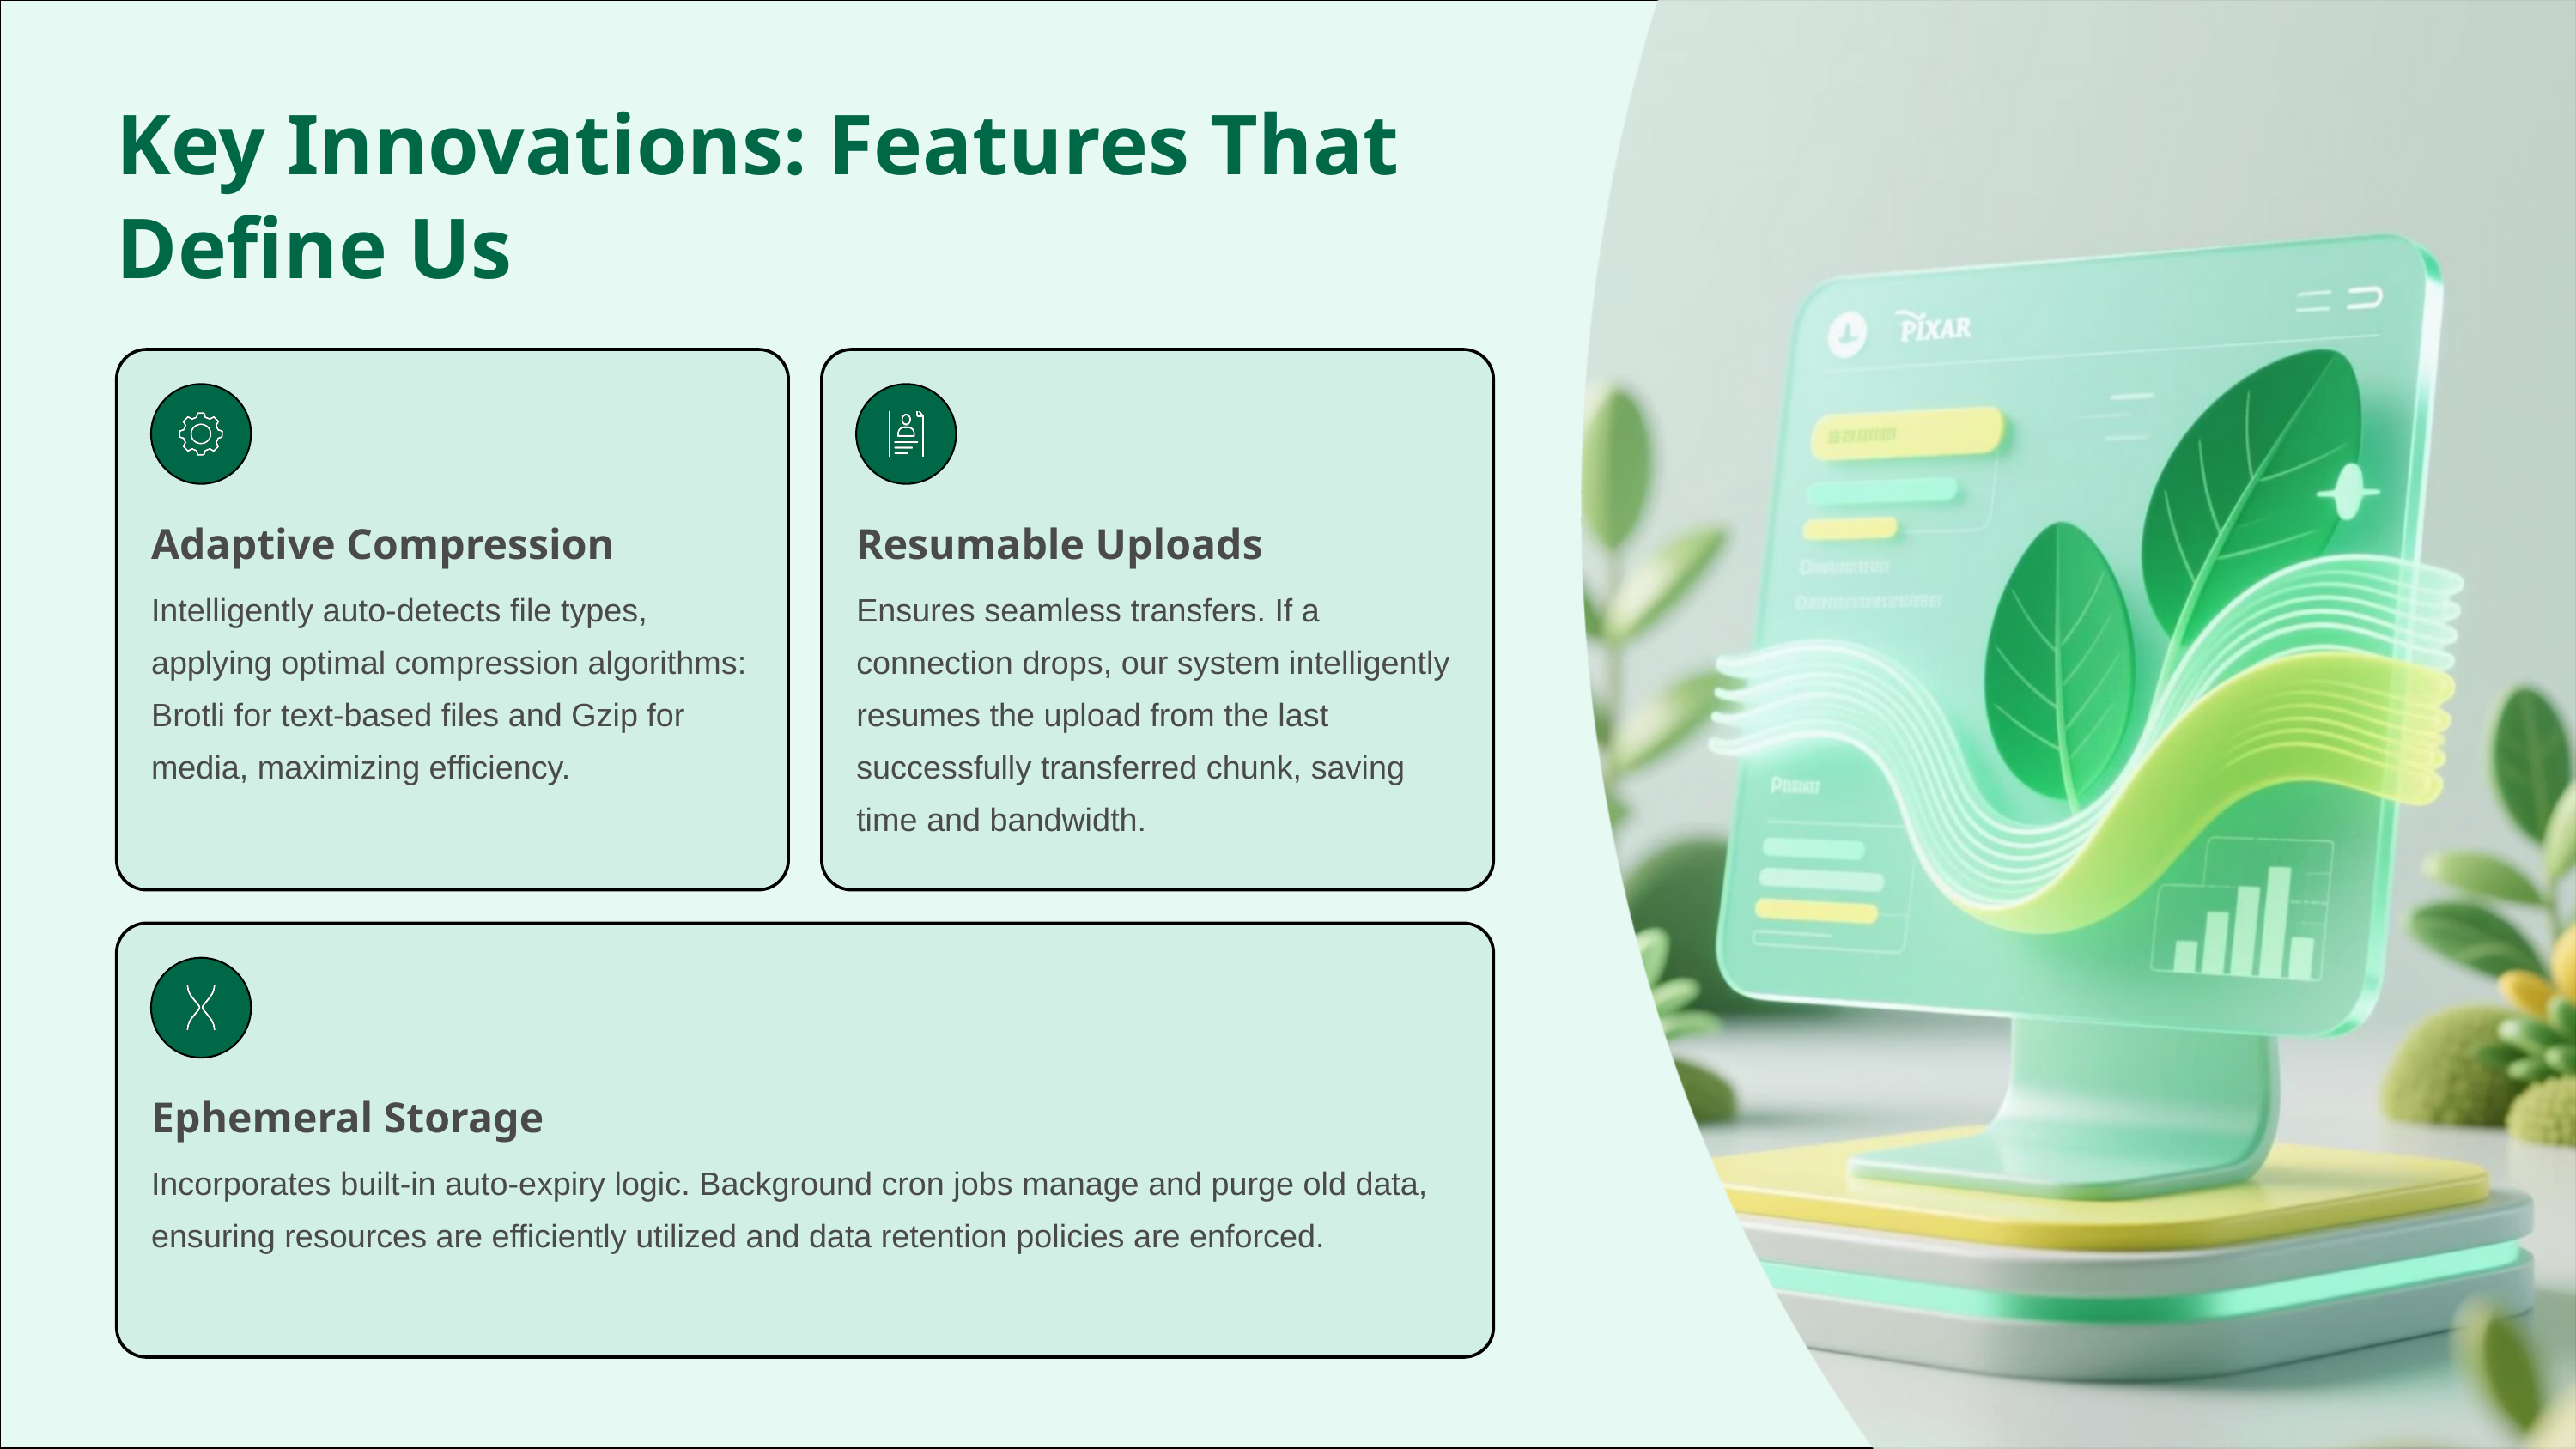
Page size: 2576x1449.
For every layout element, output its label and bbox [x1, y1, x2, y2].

text_box [150, 384, 252, 484]
text_box [0, 0, 1558, 1449]
text_box [115, 348, 790, 891]
text_box [855, 384, 957, 484]
text_box [150, 957, 252, 1058]
text_box [1560, 0, 2576, 1449]
text_box [115, 922, 1495, 1358]
text_box [820, 348, 1495, 891]
